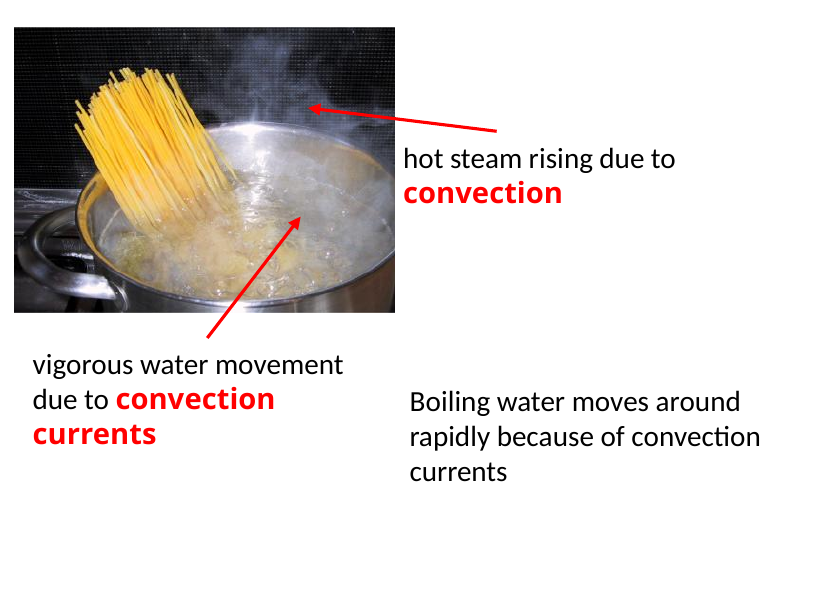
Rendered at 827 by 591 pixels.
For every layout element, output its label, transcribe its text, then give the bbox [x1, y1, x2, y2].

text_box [207, 216, 301, 339]
text_box vigorous water movement due to convection currents [17, 337, 397, 458]
text_box hot steam rising due to convection [395, 131, 809, 217]
text_box Boiling water moves around rapidly because of convection currents [394, 374, 816, 495]
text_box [307, 107, 497, 132]
picture [14, 27, 395, 313]
